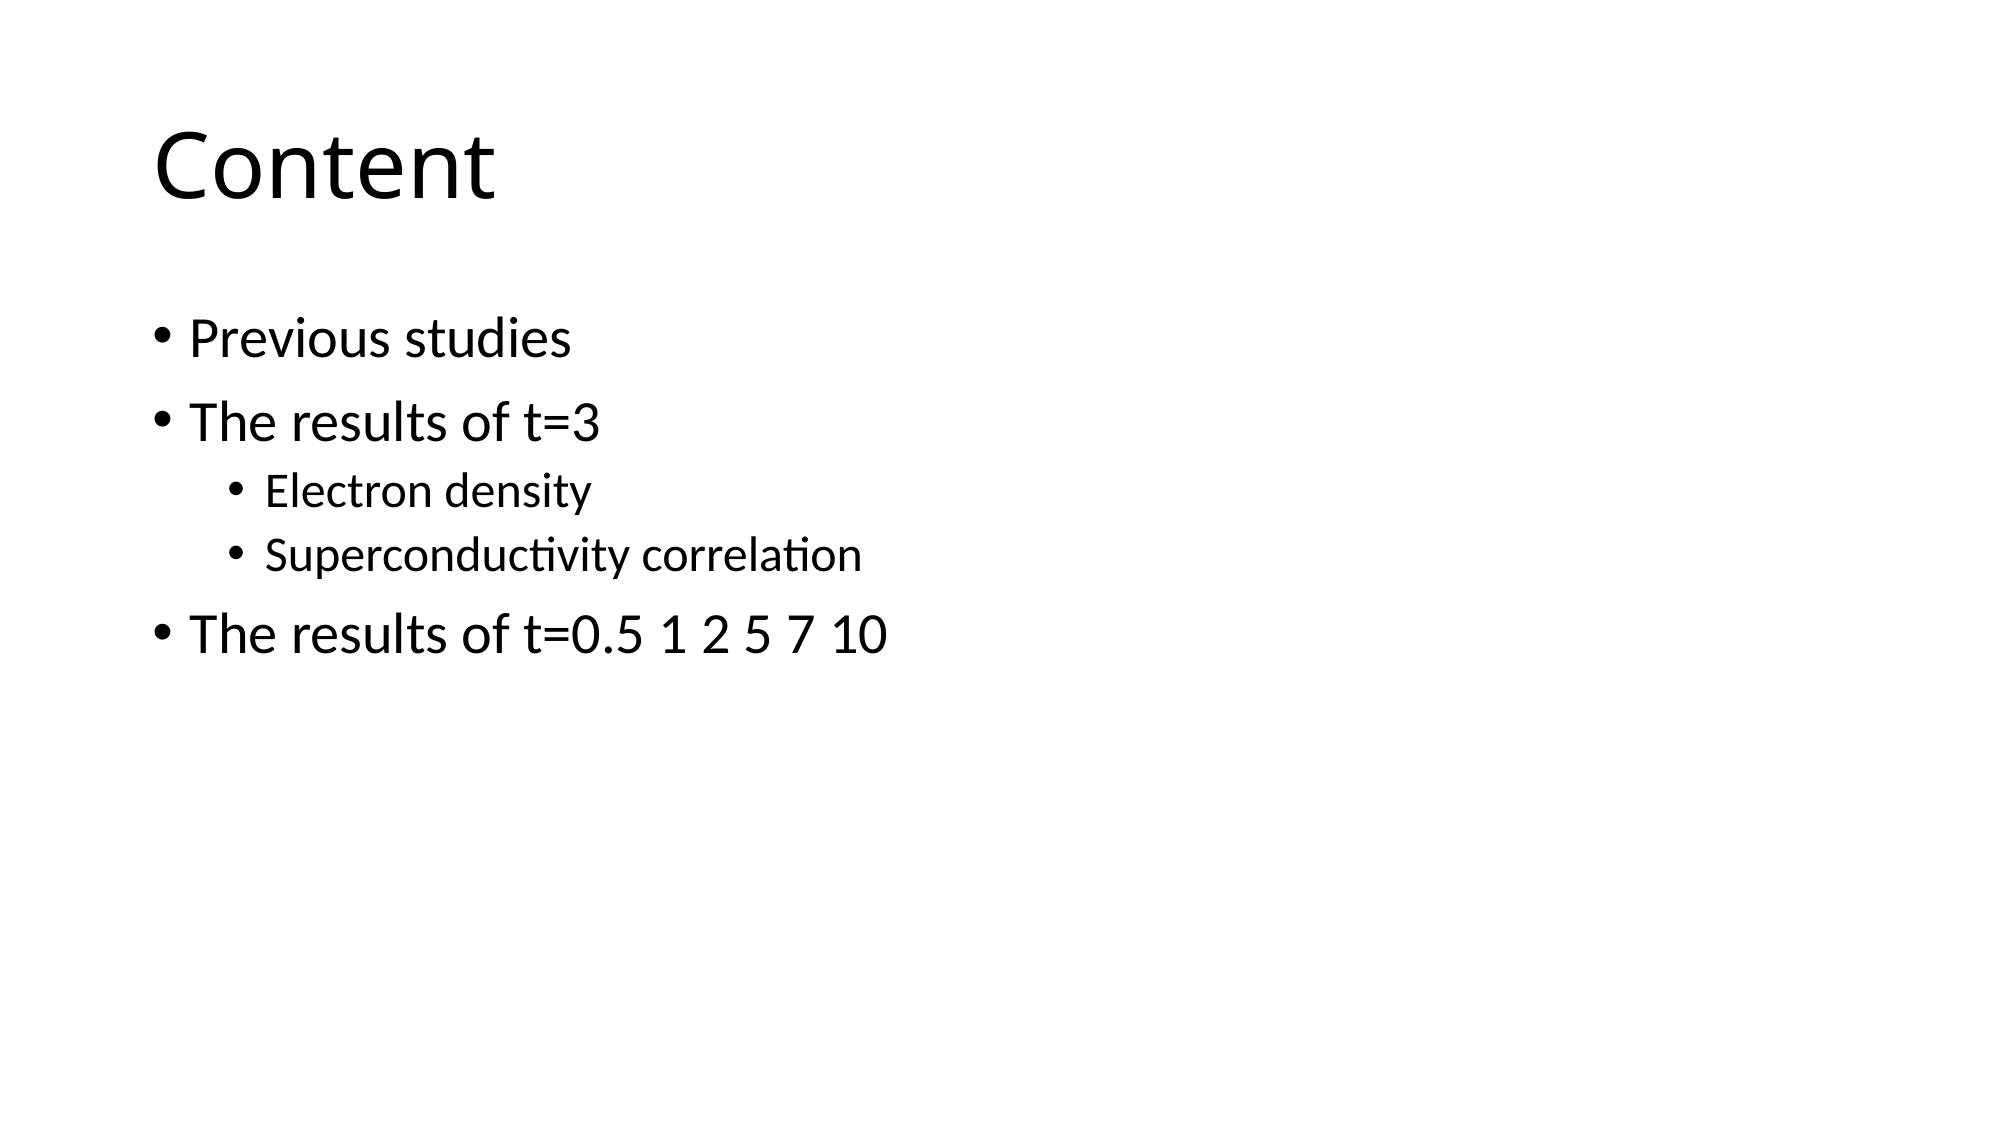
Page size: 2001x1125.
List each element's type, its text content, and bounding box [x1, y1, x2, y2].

title Content [137, 59, 1863, 278]
list Previous studies The results of t=3 Electron density Superconductivity correlation The results of t=0.5 1 2 5 7 10 [137, 299, 1863, 1014]
